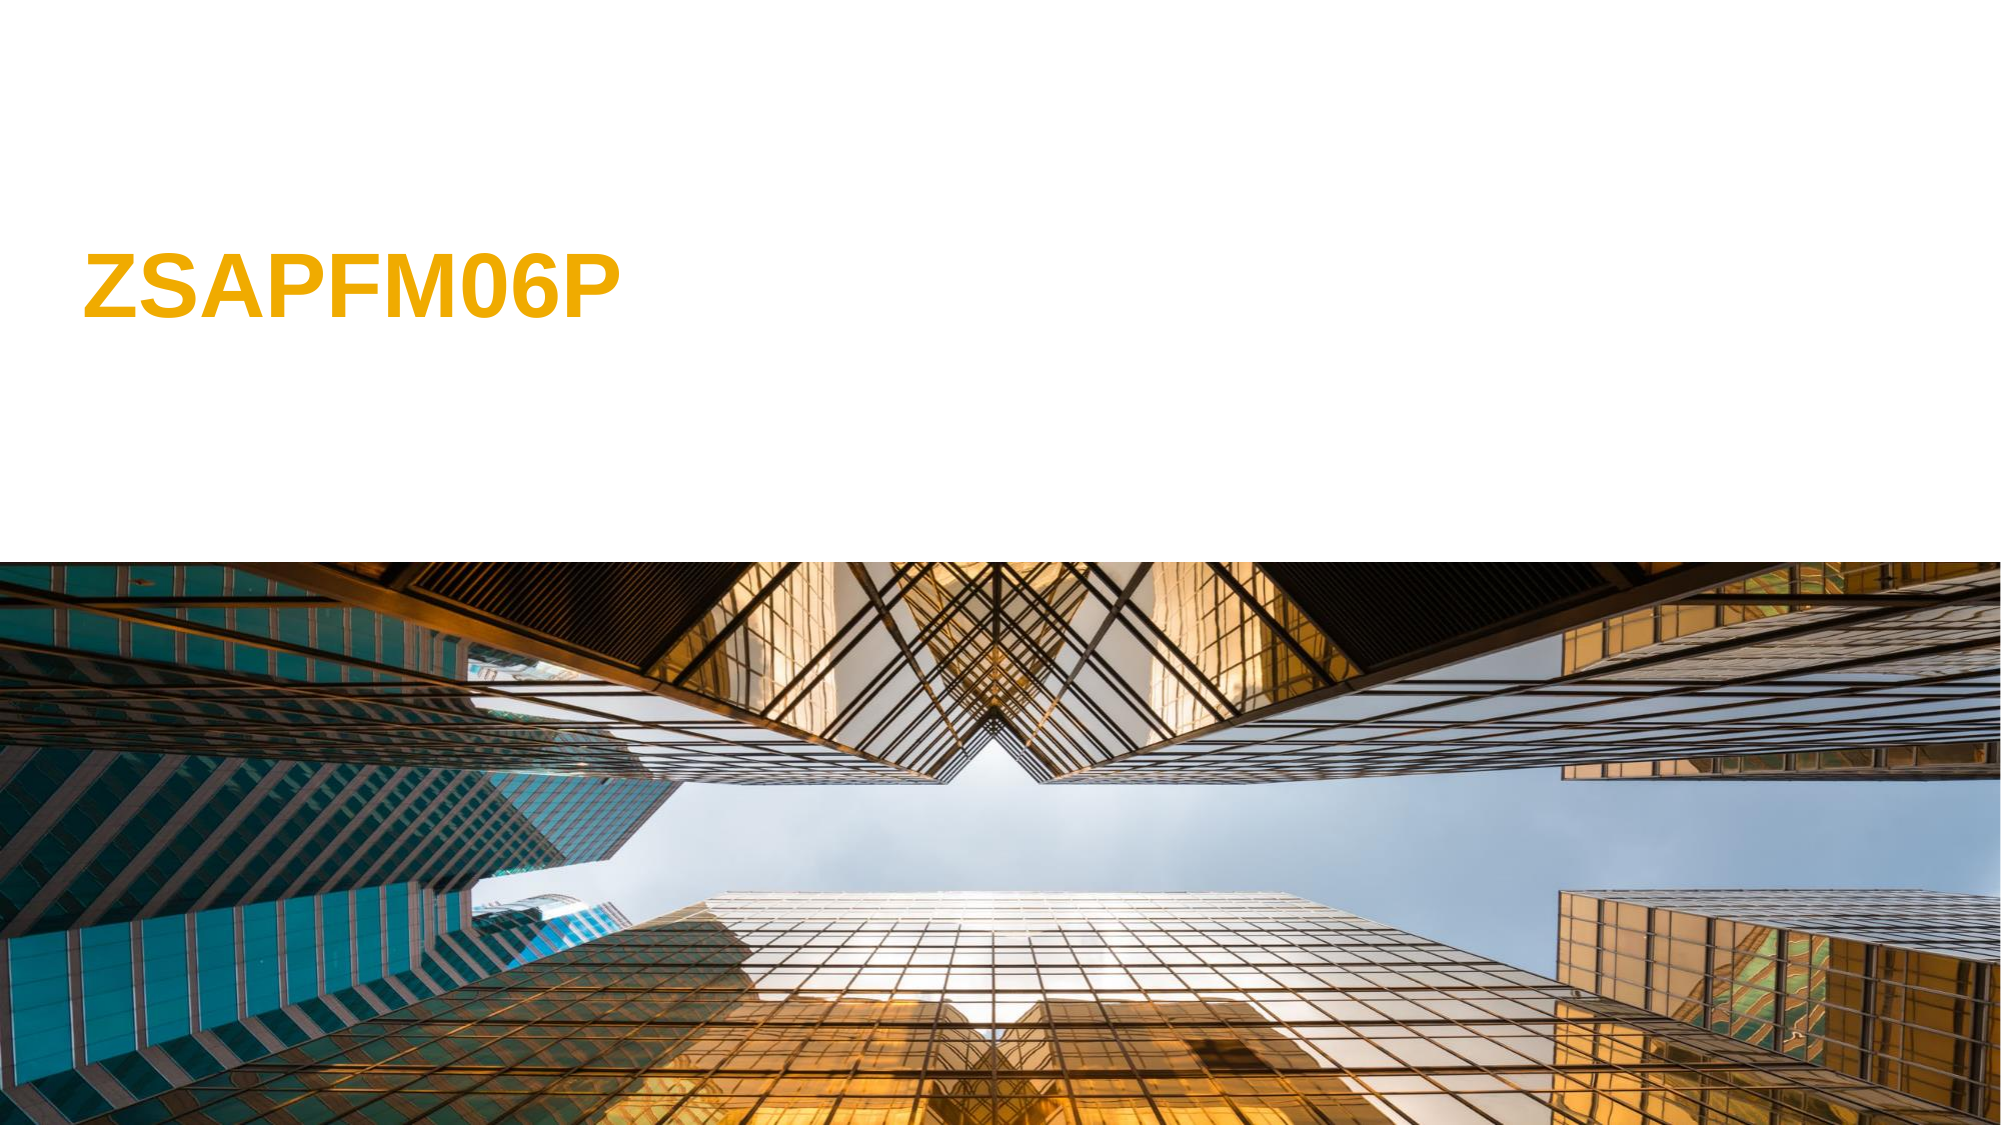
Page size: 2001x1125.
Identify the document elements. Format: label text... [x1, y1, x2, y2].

picture [0, 561, 2001, 1125]
title ZSAPFM06P [82, 225, 1918, 337]
